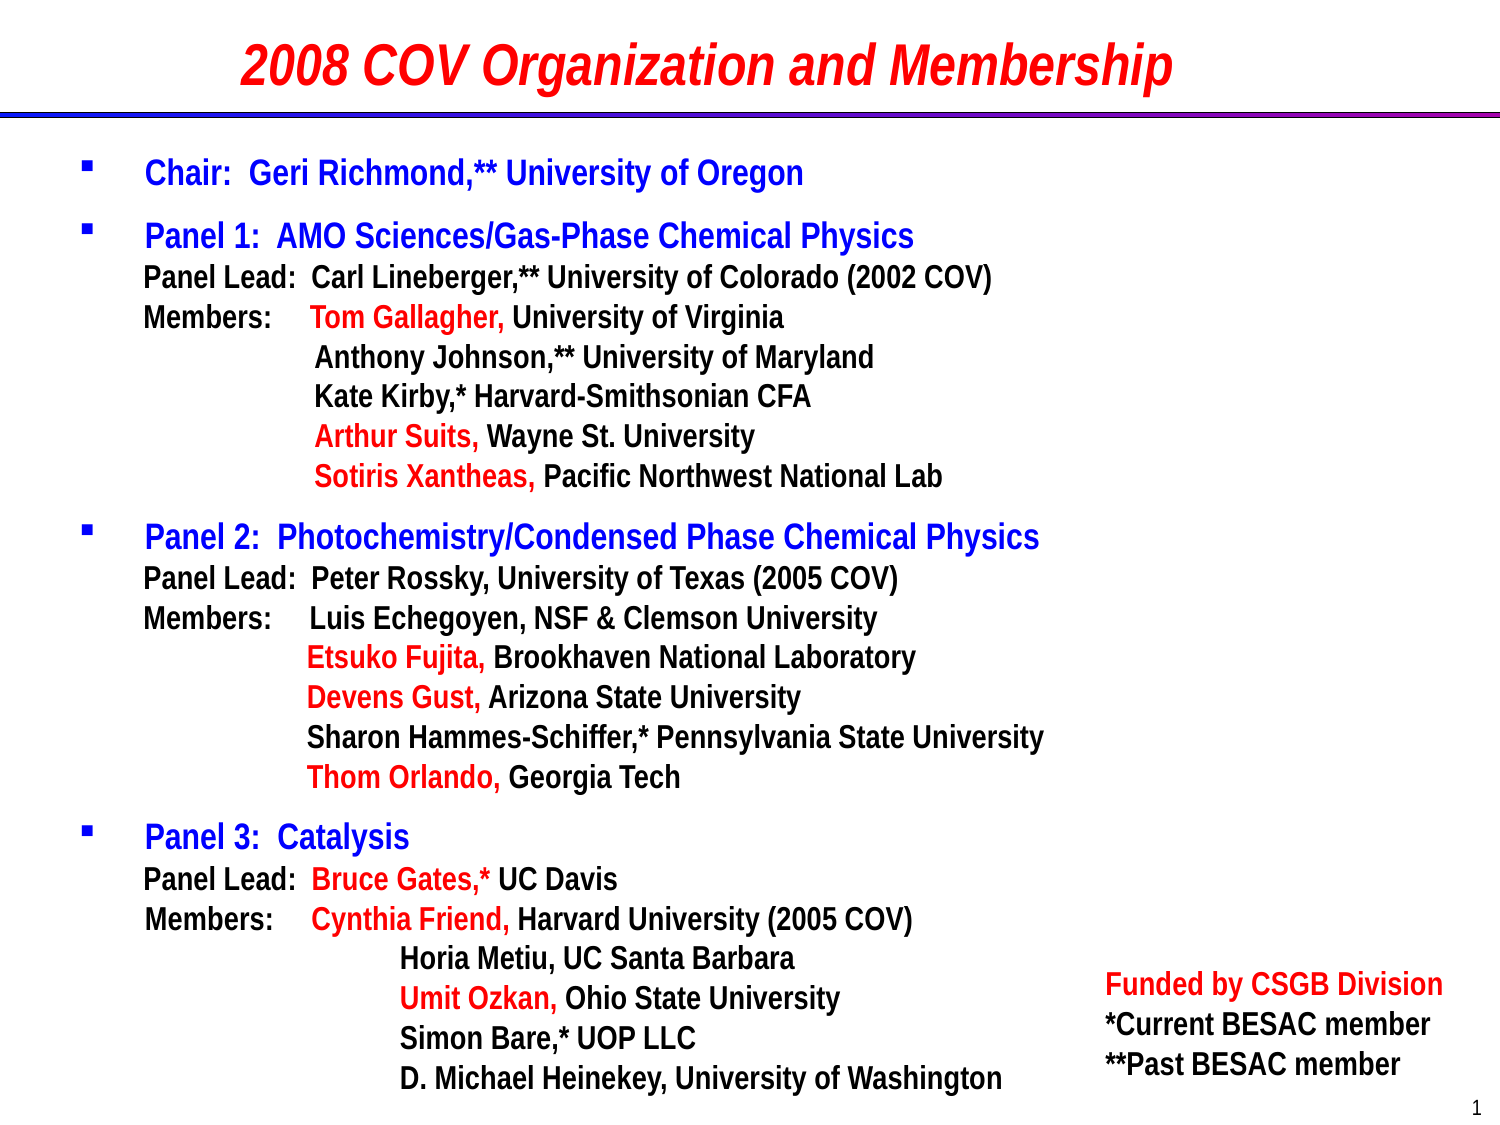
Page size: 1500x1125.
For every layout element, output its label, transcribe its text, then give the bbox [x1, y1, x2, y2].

text_box 2008 COV Organization and Membership [228, 19, 1189, 104]
text_box Funded by CSGB Division *Current BESAC member **Past BESAC member [1024, 955, 1460, 1090]
text_box Chair: Geri Richmond,** University of Oregon Panel 1: AMO Sciences/Gas-Phase Chemical Physics Panel Lead: Carl Lineberger,** University of Colorado (2002 COV) Members: Tom Gallagher, University of Virginia Anthony Johnson,** University of Maryland Kate Kirby,* Harvard-Smithsonian CFA Arthur Suits, Wayne St. University Sotiris Xantheas, Pacific Northwest National Lab Panel 2: Photochemistry/Condensed Phase Chemical Physics Panel Lead: Peter Rossky, University of Texas (2005 COV) Members: Luis Echegoyen, NSF & Clemson University Etsuko Fujita, Brookhaven National Laboratory Devens Gust, Arizona State University Sharon Hammes-Schiffer,* Pennsylvania State University Thom Orlando, Georgia Tech Panel 3: Catalysis Panel Lead: Bruce Gates,* UC Davis Members: Cynthia Friend, Harvard University (2005 COV) Horia Metiu, UC Santa Barbara Umit Ozkan, Ohio State University Simon Bare,* UOP LLC D. Michael Heinekey, University of Washington [63, 142, 1419, 1103]
